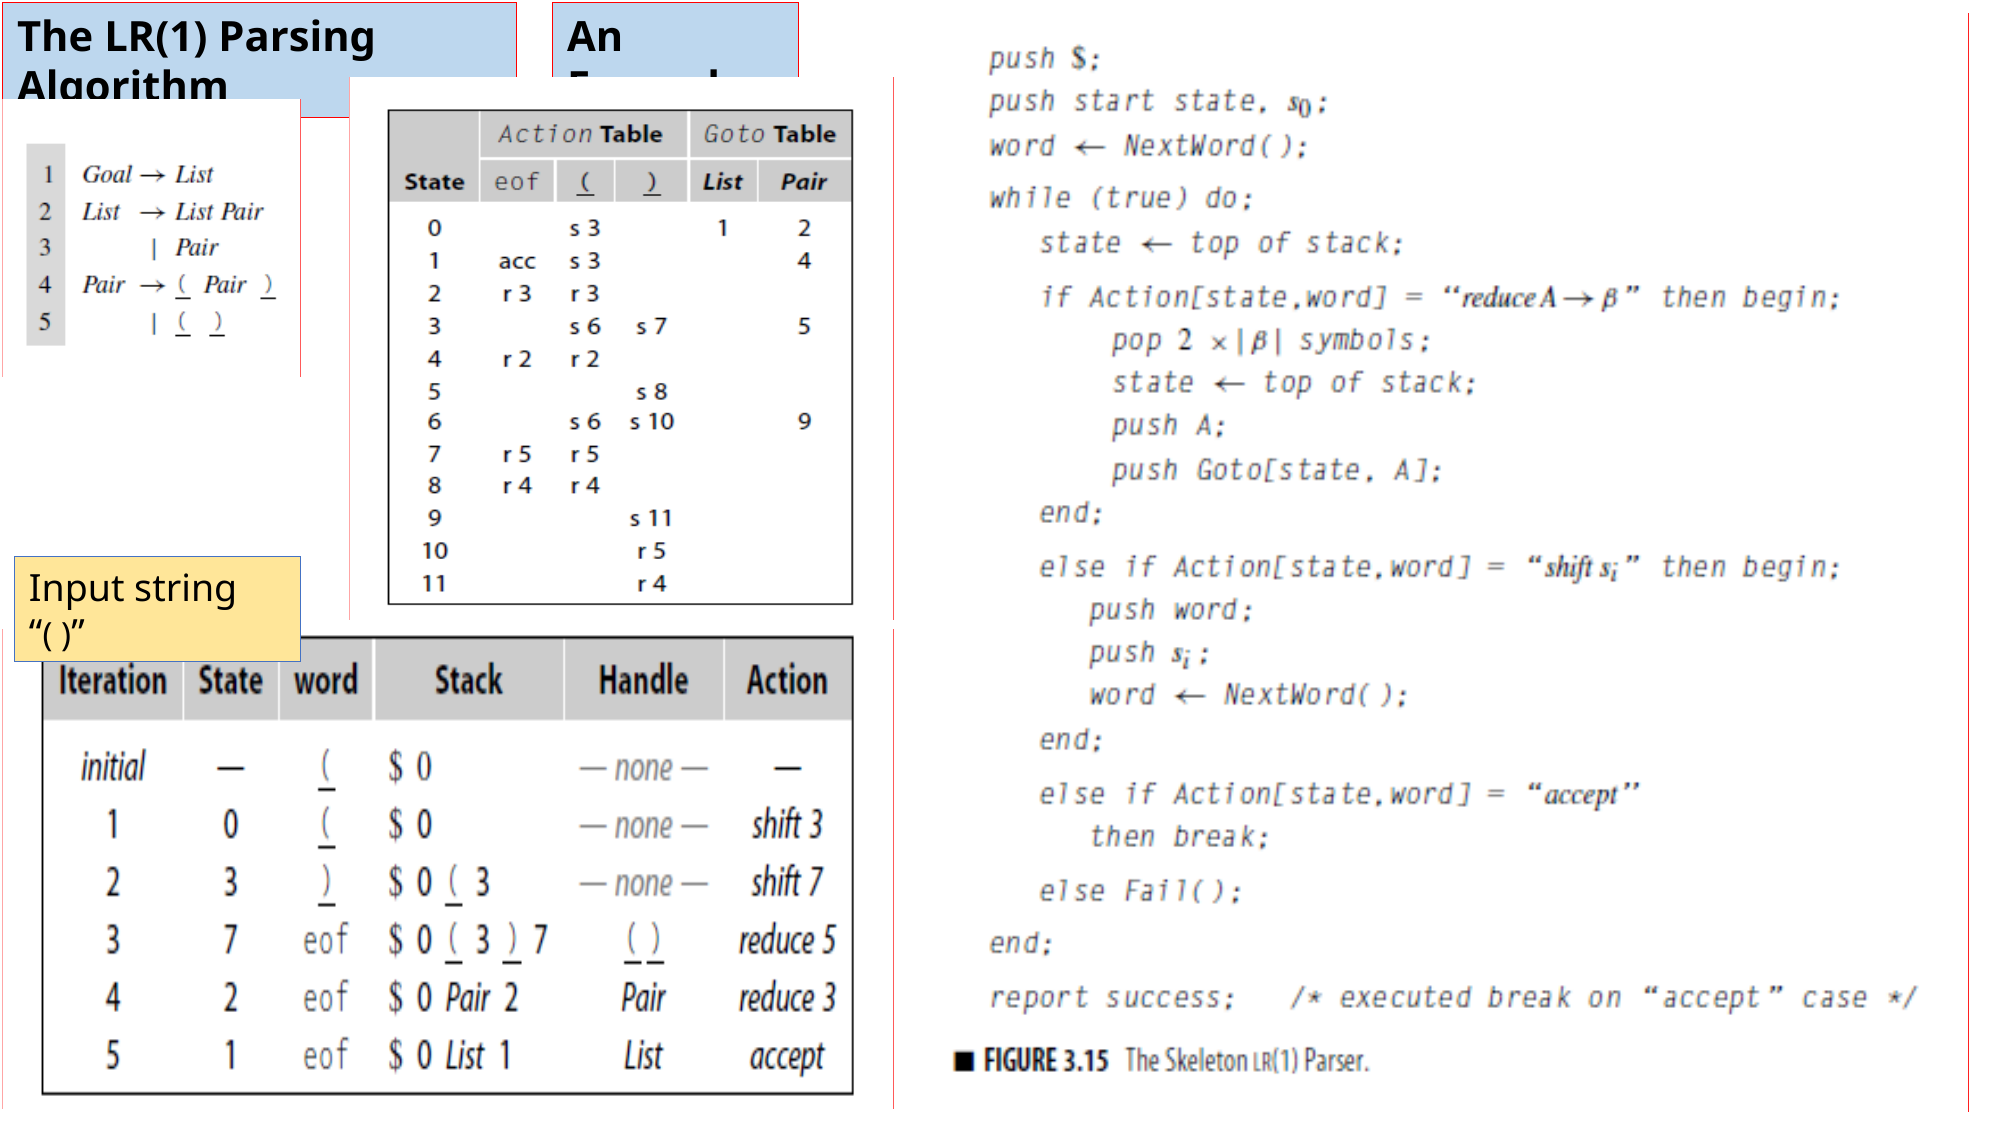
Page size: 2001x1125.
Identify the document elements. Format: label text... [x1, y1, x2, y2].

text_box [928, 13, 1968, 1112]
text_box The LR(1) Parsing Algorithm [2, 2, 517, 118]
text_box Input string “( )” [14, 556, 301, 629]
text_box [2, 99, 301, 377]
text_box An Example [552, 2, 799, 77]
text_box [349, 77, 894, 620]
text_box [2, 629, 894, 1109]
